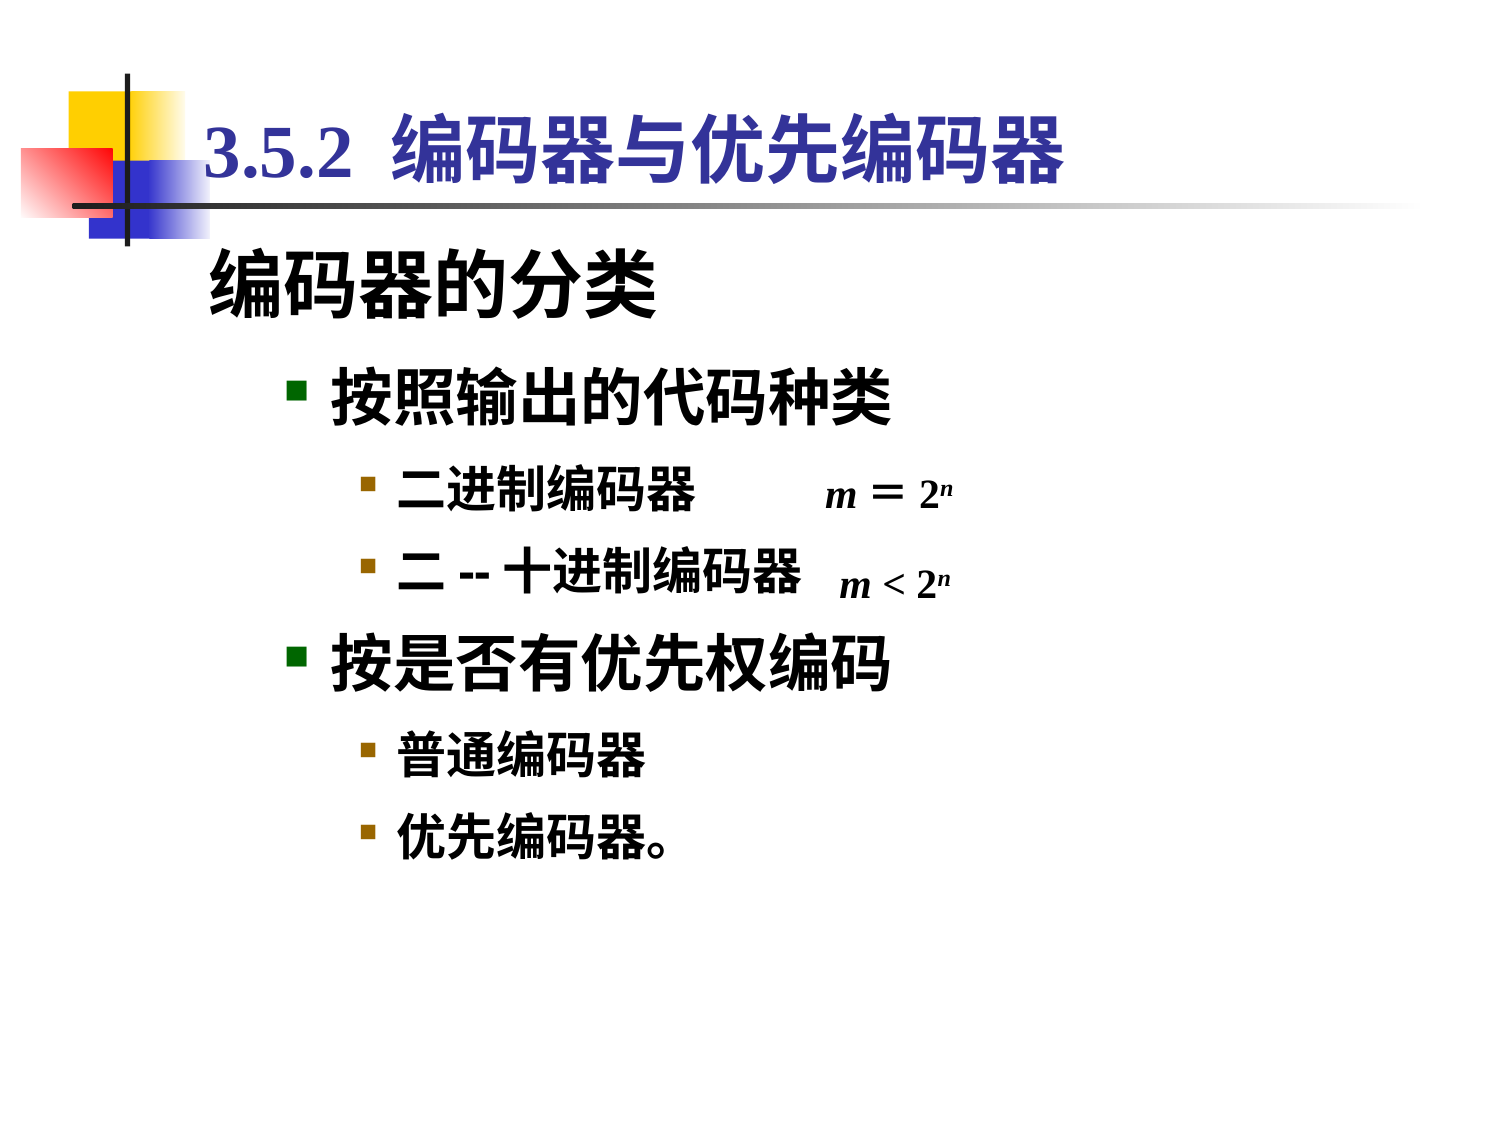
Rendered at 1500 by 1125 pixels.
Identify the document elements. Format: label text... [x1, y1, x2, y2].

text_box m＝2n [810, 459, 969, 525]
text_box m < 2n [824, 549, 967, 615]
list 编码器的分类 按照输出的代码种类 二进制编码器 二--十进制编码器 按是否有优先权编码 普通编码器 优先编码器。 [193, 212, 1150, 900]
title 3.5.2 编码器与优先编码器 [188, 12, 1468, 200]
